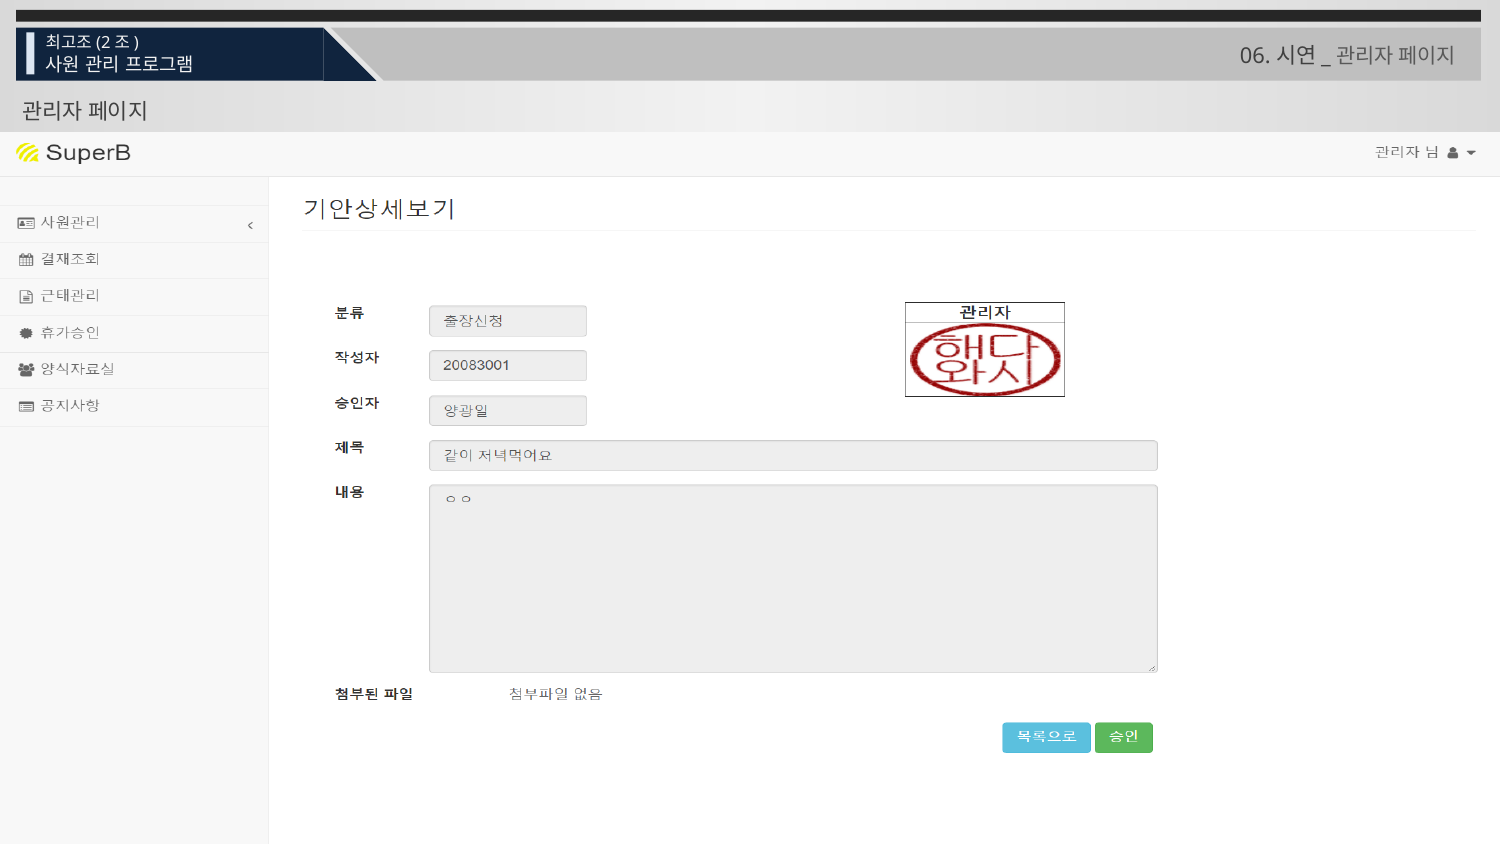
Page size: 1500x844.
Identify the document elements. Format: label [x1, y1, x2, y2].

picture [0, 132, 1500, 844]
text_box [7, 8, 1483, 132]
